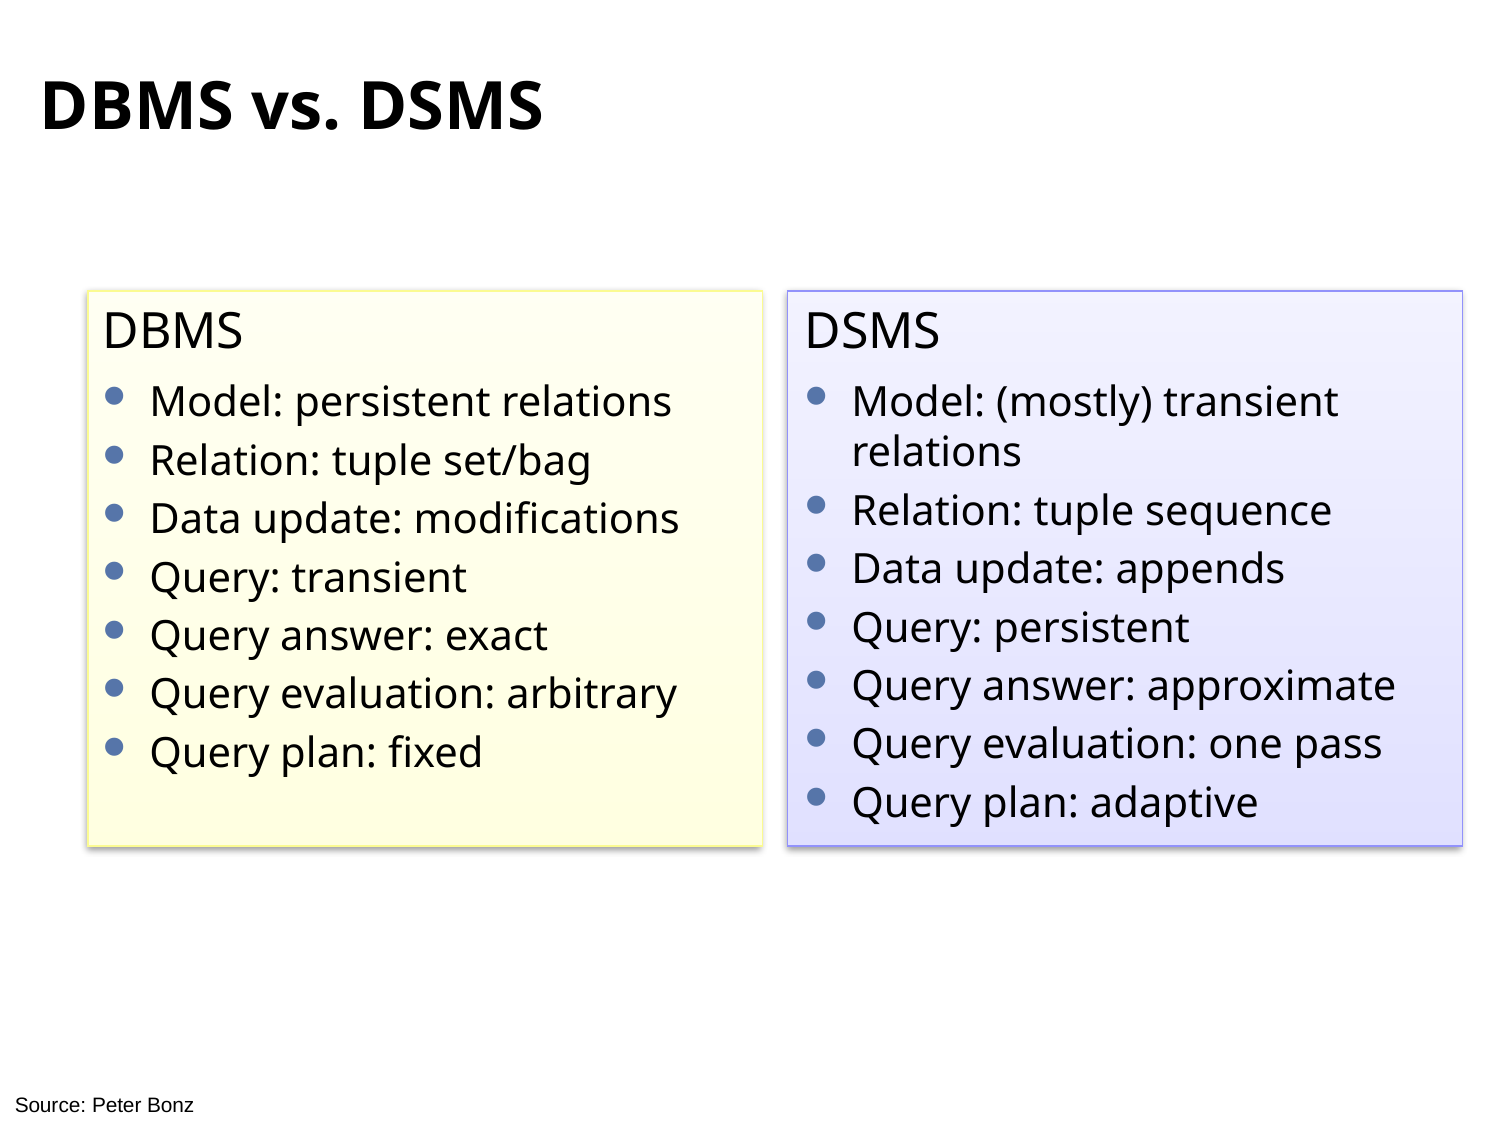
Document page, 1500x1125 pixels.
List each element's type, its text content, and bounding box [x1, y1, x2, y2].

list DBMS Model: persistent relations Relation: tuple set/bag Data update: modifications Query: transient Query answer: exact Query evaluation: arbitrary Query plan: fixed [87, 290, 763, 847]
text_box Source: Peter Bonz [0, 1084, 663, 1125]
list DSMS Model: (mostly) transient relations Relation: tuple sequence Data update: appends Query: persistent Query answer: approximate Query evaluation: one pass Query plan: adaptive [787, 290, 1463, 847]
title DBMS vs. DSMS [24, 18, 1451, 188]
